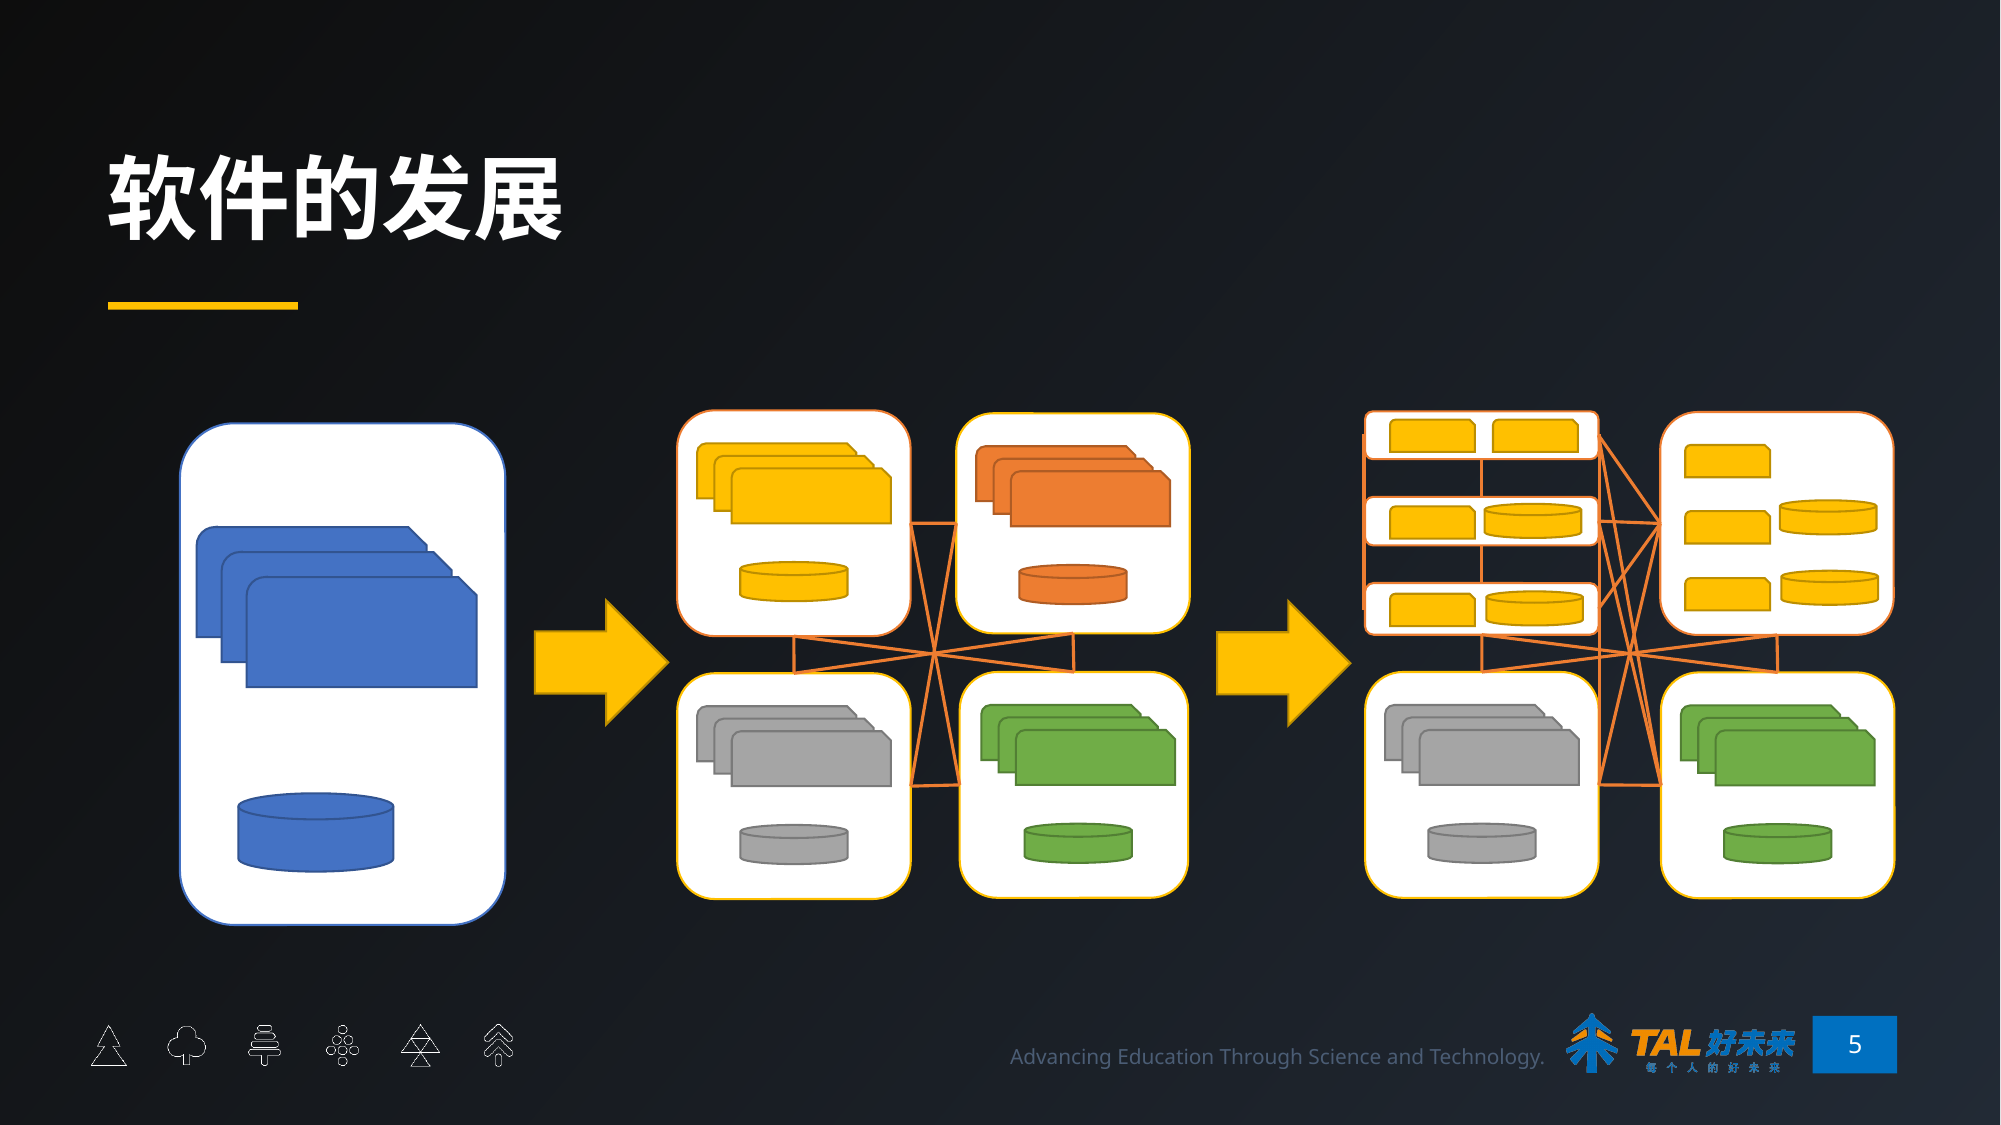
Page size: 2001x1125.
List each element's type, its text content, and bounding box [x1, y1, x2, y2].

picture [1556, 1003, 1805, 1083]
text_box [910, 674, 957, 784]
text_box [676, 672, 912, 901]
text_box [1680, 705, 1875, 786]
text_box [1018, 563, 1128, 606]
text_box [1364, 670, 1600, 899]
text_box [196, 527, 477, 688]
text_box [1599, 435, 1662, 521]
text_box [107, 301, 299, 311]
text_box [1684, 577, 1772, 612]
text_box [739, 560, 849, 603]
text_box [1365, 411, 1599, 460]
text_box [676, 409, 912, 638]
text_box [1780, 569, 1880, 606]
text_box [955, 412, 1191, 635]
text_box [1216, 598, 1352, 728]
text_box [910, 524, 957, 633]
text_box [739, 823, 849, 866]
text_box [1481, 634, 1778, 672]
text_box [976, 446, 1170, 527]
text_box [1598, 521, 1662, 634]
text_box [1023, 822, 1133, 864]
text_box [1661, 410, 1895, 636]
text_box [697, 443, 891, 524]
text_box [1365, 583, 1598, 635]
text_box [794, 636, 1074, 673]
text_box [533, 597, 670, 728]
text_box [958, 670, 1190, 899]
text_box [1385, 704, 1579, 785]
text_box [1598, 673, 1662, 784]
text_box [1778, 499, 1878, 536]
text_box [697, 706, 891, 787]
title 软件的发展 [91, 138, 1888, 267]
text_box [1684, 443, 1772, 479]
text_box [1684, 510, 1772, 545]
text_box [237, 792, 395, 873]
text_box [178, 422, 507, 927]
text_box [1427, 822, 1537, 864]
text_box [1659, 671, 1896, 900]
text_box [981, 704, 1176, 785]
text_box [1368, 496, 1598, 546]
slide_number 5 [1808, 1013, 1902, 1078]
text_box [1723, 823, 1833, 865]
